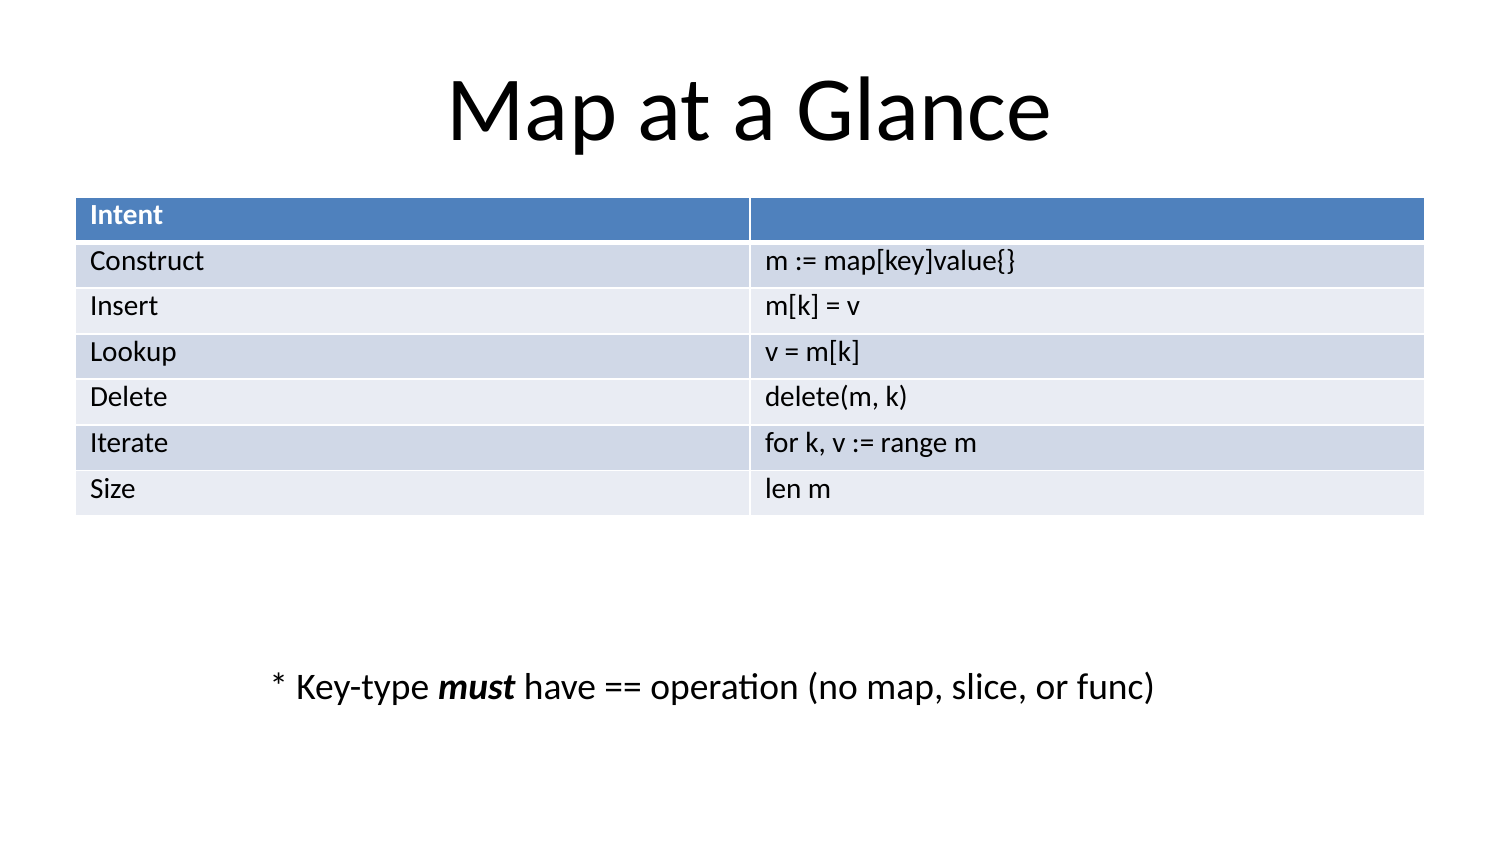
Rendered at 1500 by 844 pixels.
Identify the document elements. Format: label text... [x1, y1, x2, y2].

table_cell Lookup [76, 335, 749, 378]
table_cell Size [76, 471, 749, 515]
table_cell for k, v := range m [751, 426, 1424, 470]
table_cell Delete [76, 380, 749, 424]
table_cell v = m[k] [751, 335, 1424, 378]
table_cell m[k] = v [751, 289, 1424, 333]
table_cell Iterate [76, 426, 749, 470]
table_cell Insert [76, 289, 749, 333]
table_header Intent [76, 198, 749, 240]
table_cell Construct [76, 245, 749, 287]
title Map at a Glance [75, 33, 1425, 175]
table_cell delete(m, k) [751, 380, 1424, 424]
table_cell m := map[key]value{} [751, 245, 1424, 287]
table_cell len m [751, 471, 1424, 515]
text_box * Key-type must have == operation (no map, slice, or func) [254, 654, 1171, 715]
table_header [751, 198, 1424, 240]
